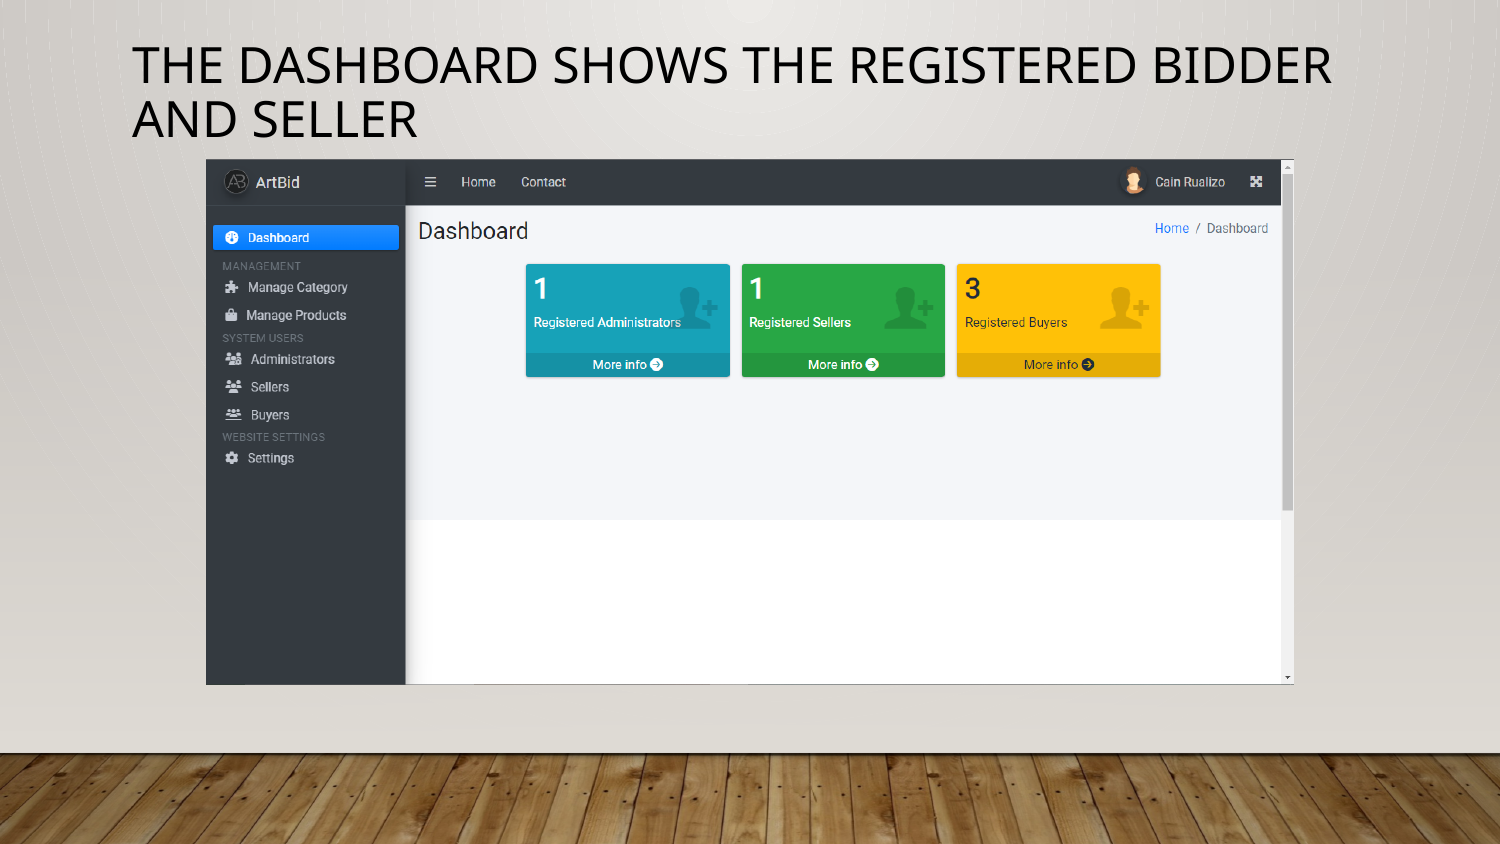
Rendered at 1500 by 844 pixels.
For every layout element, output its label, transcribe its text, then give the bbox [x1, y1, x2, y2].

picture [205, 159, 1295, 685]
title The dashboard shows the registered bidder and seller [116, 25, 1383, 157]
picture [0, 753, 1500, 844]
